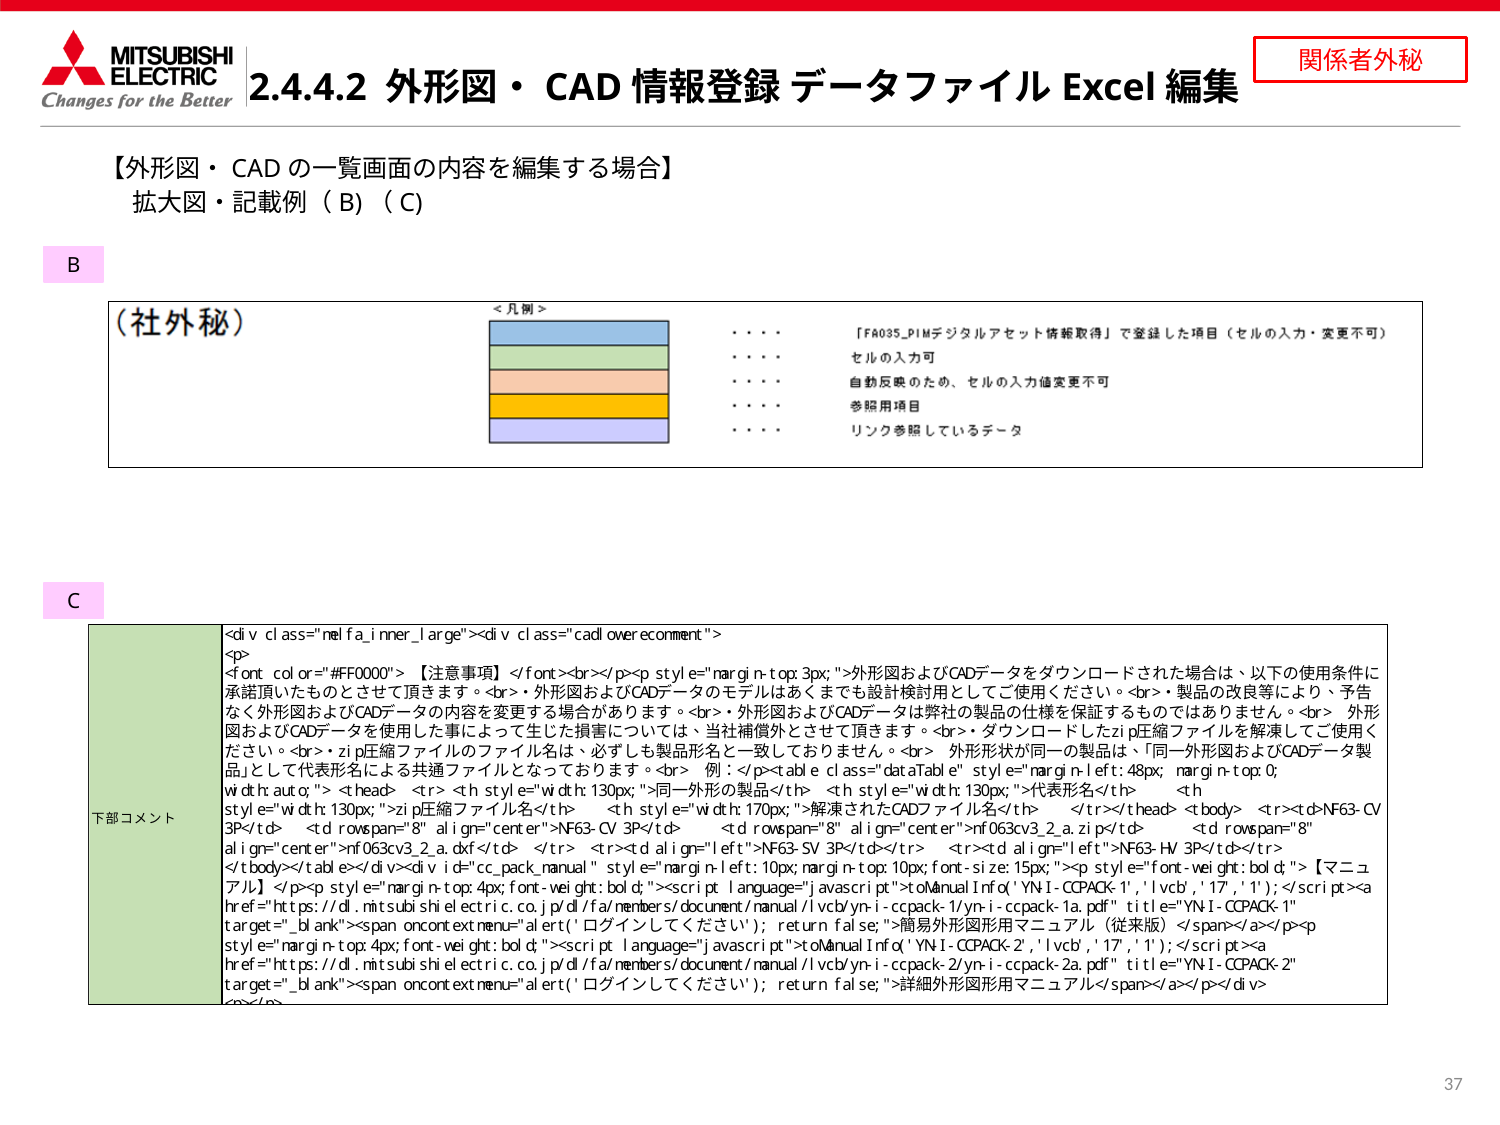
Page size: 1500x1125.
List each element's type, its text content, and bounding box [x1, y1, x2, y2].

picture [0, 0, 1500, 1125]
text_box 【外形図・CADの一覧画面の内容を編集する場合】 拡大図・記載例（B)（C) [85, 144, 1485, 302]
text_box 2.4.4.2 外形図・CAD情報登録 データファイルExcel編集 [233, 45, 1405, 126]
slide_number 37 [1128, 1058, 1478, 1107]
text_box B [42, 244, 105, 284]
text_box C [42, 581, 105, 620]
